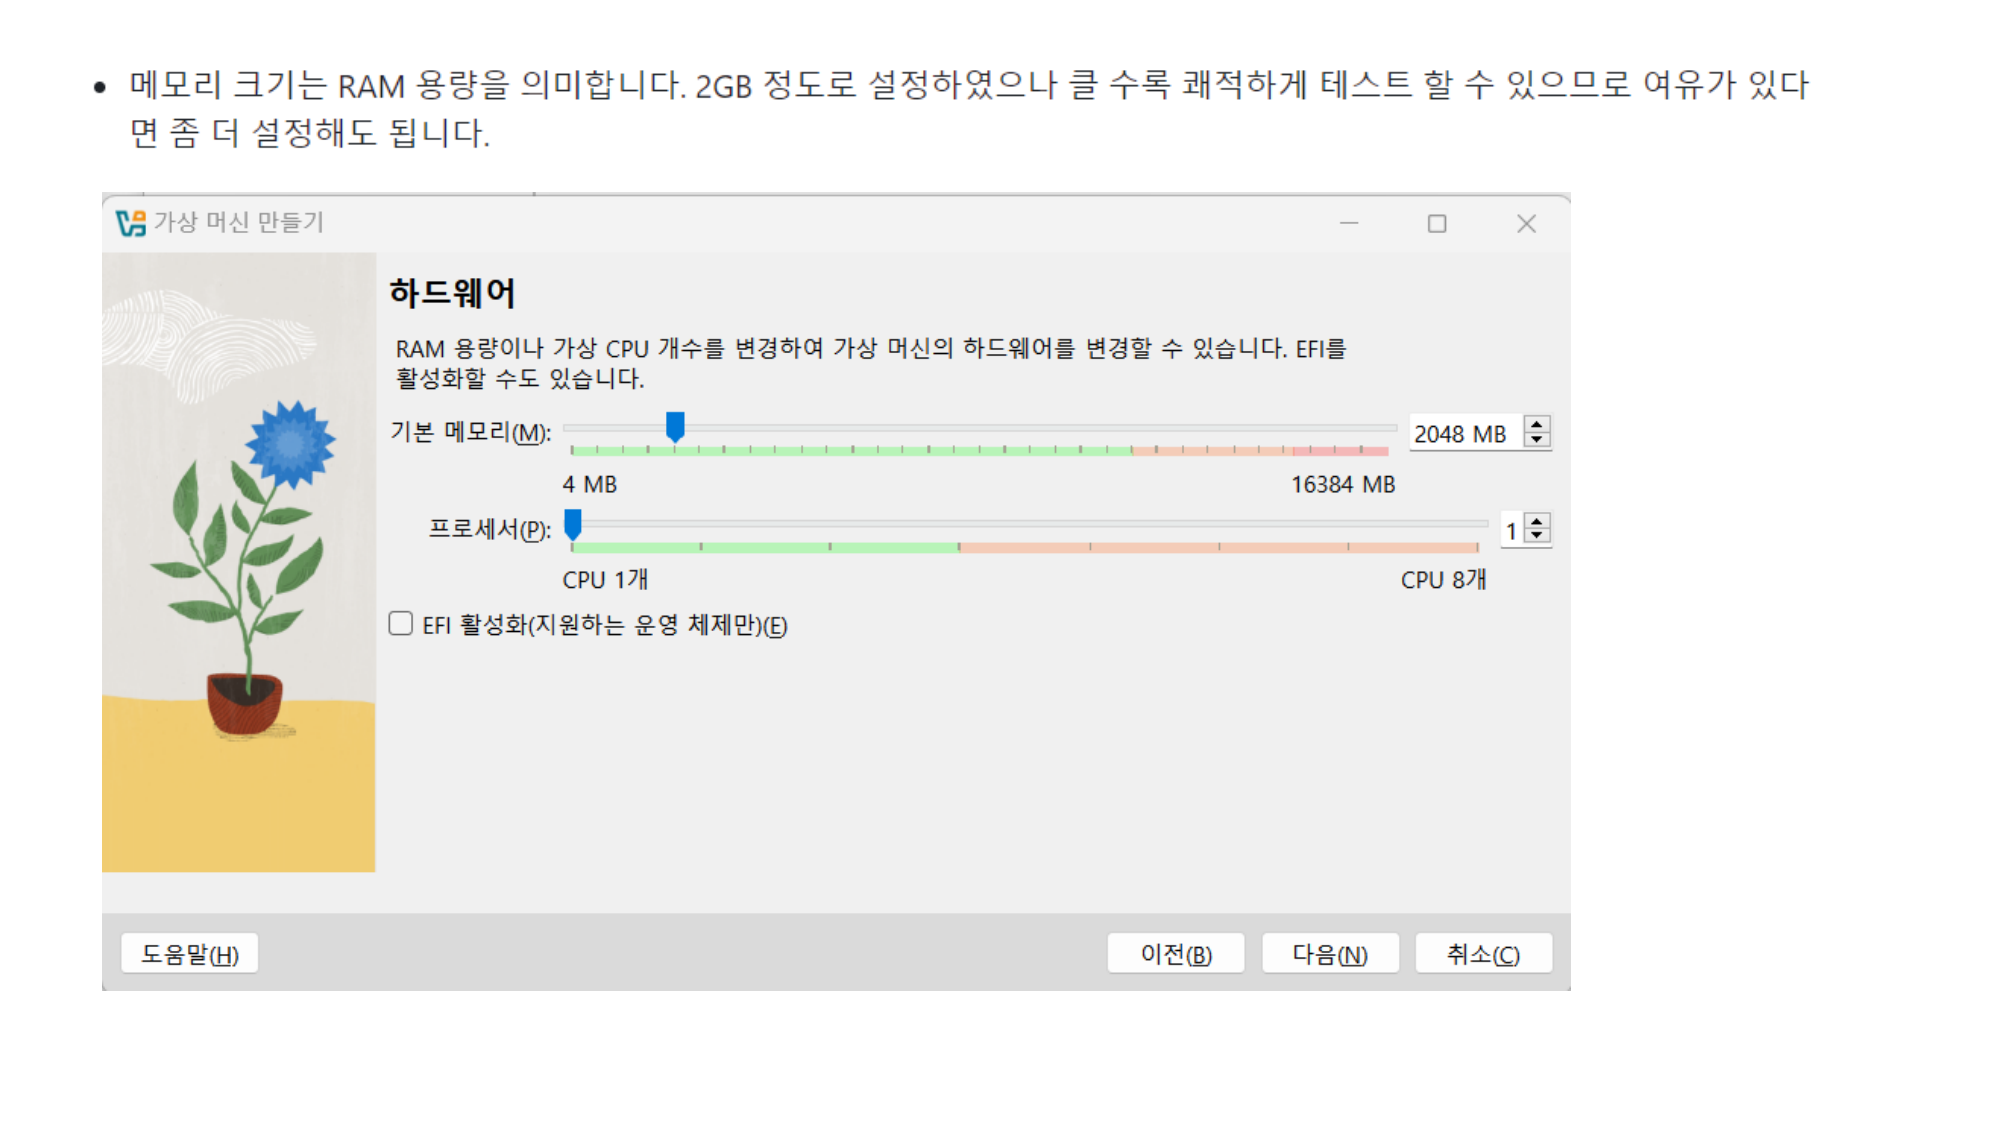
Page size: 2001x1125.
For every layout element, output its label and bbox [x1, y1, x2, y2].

picture [102, 192, 1571, 991]
picture [72, 61, 1825, 161]
